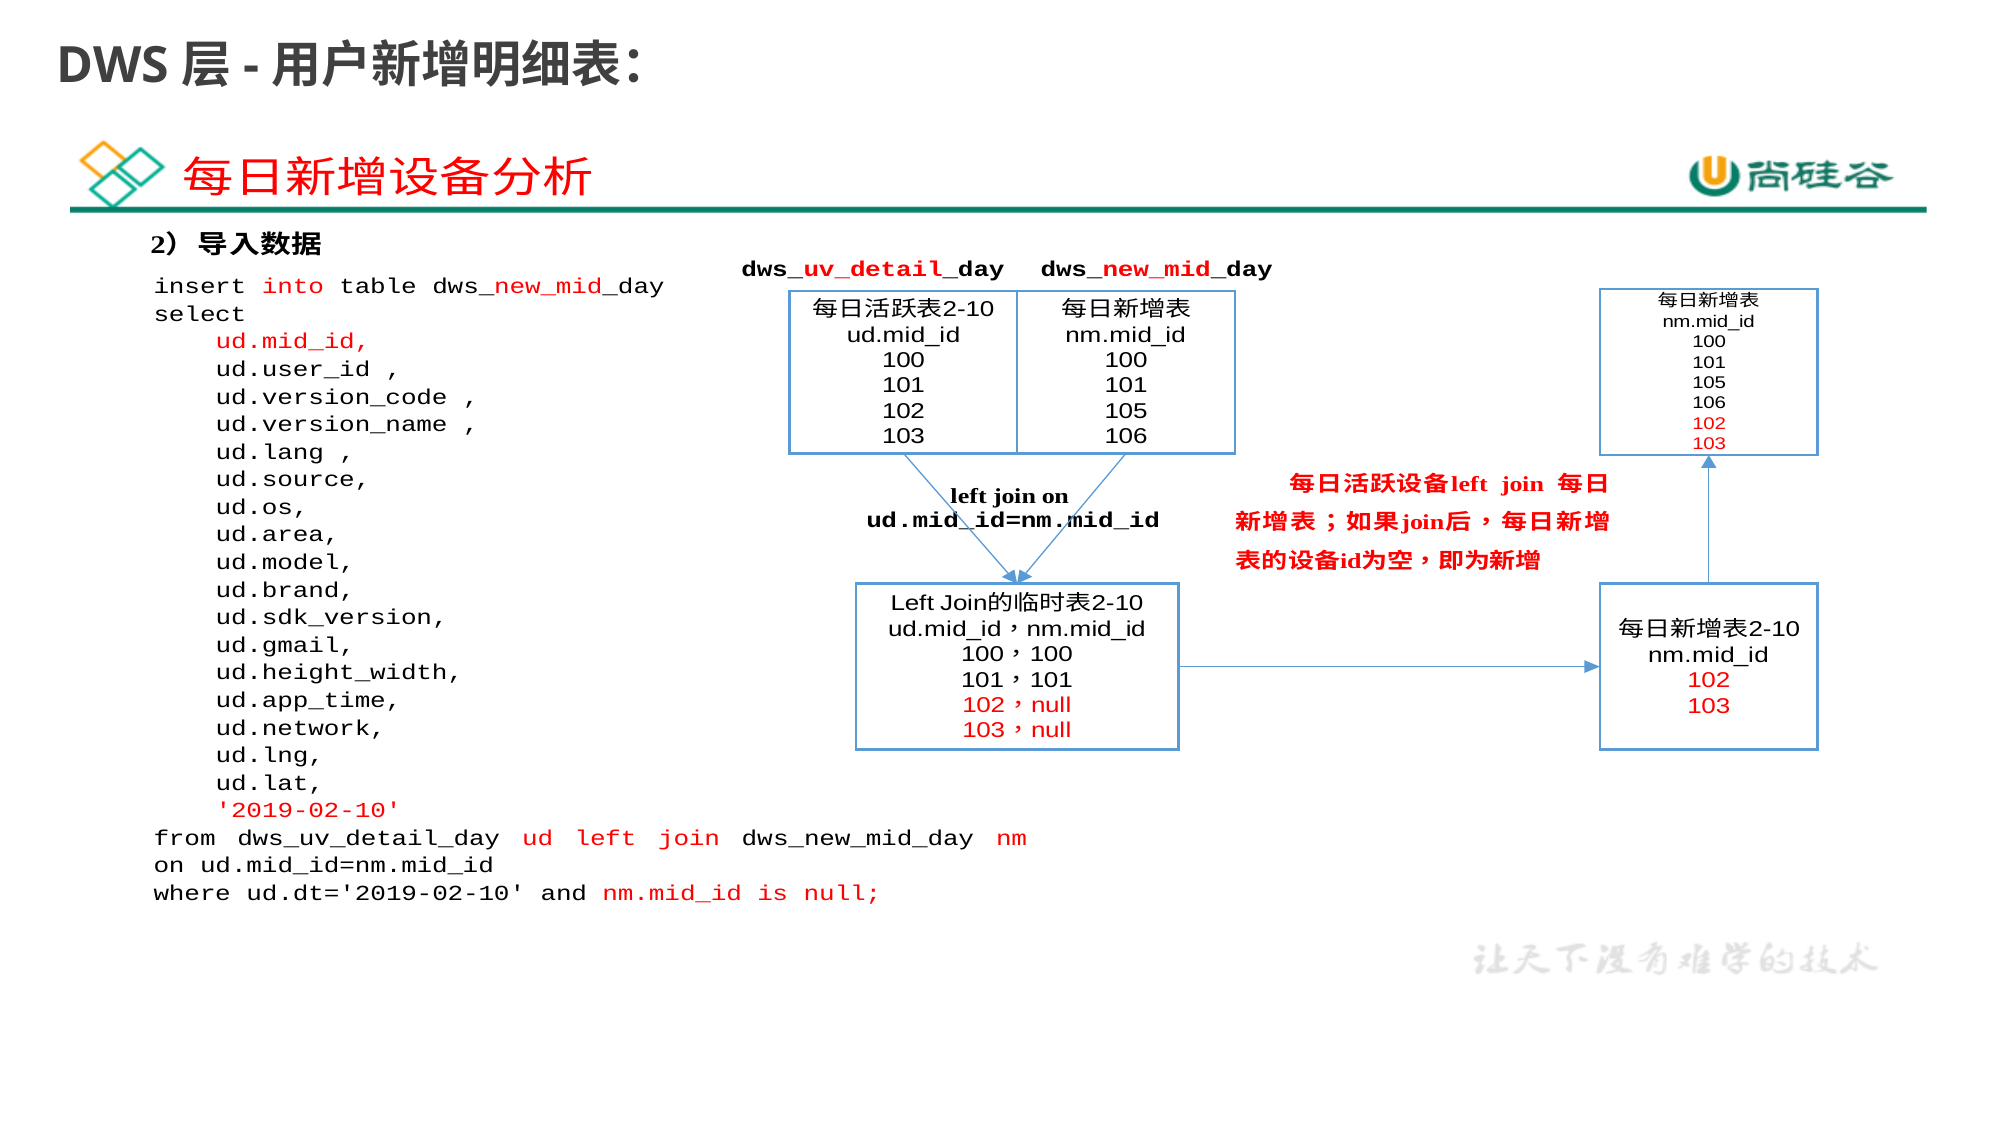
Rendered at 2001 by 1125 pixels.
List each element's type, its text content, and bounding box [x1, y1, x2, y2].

text_box DWS层-用户新增明细表： [42, 24, 686, 100]
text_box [70, 139, 1927, 999]
